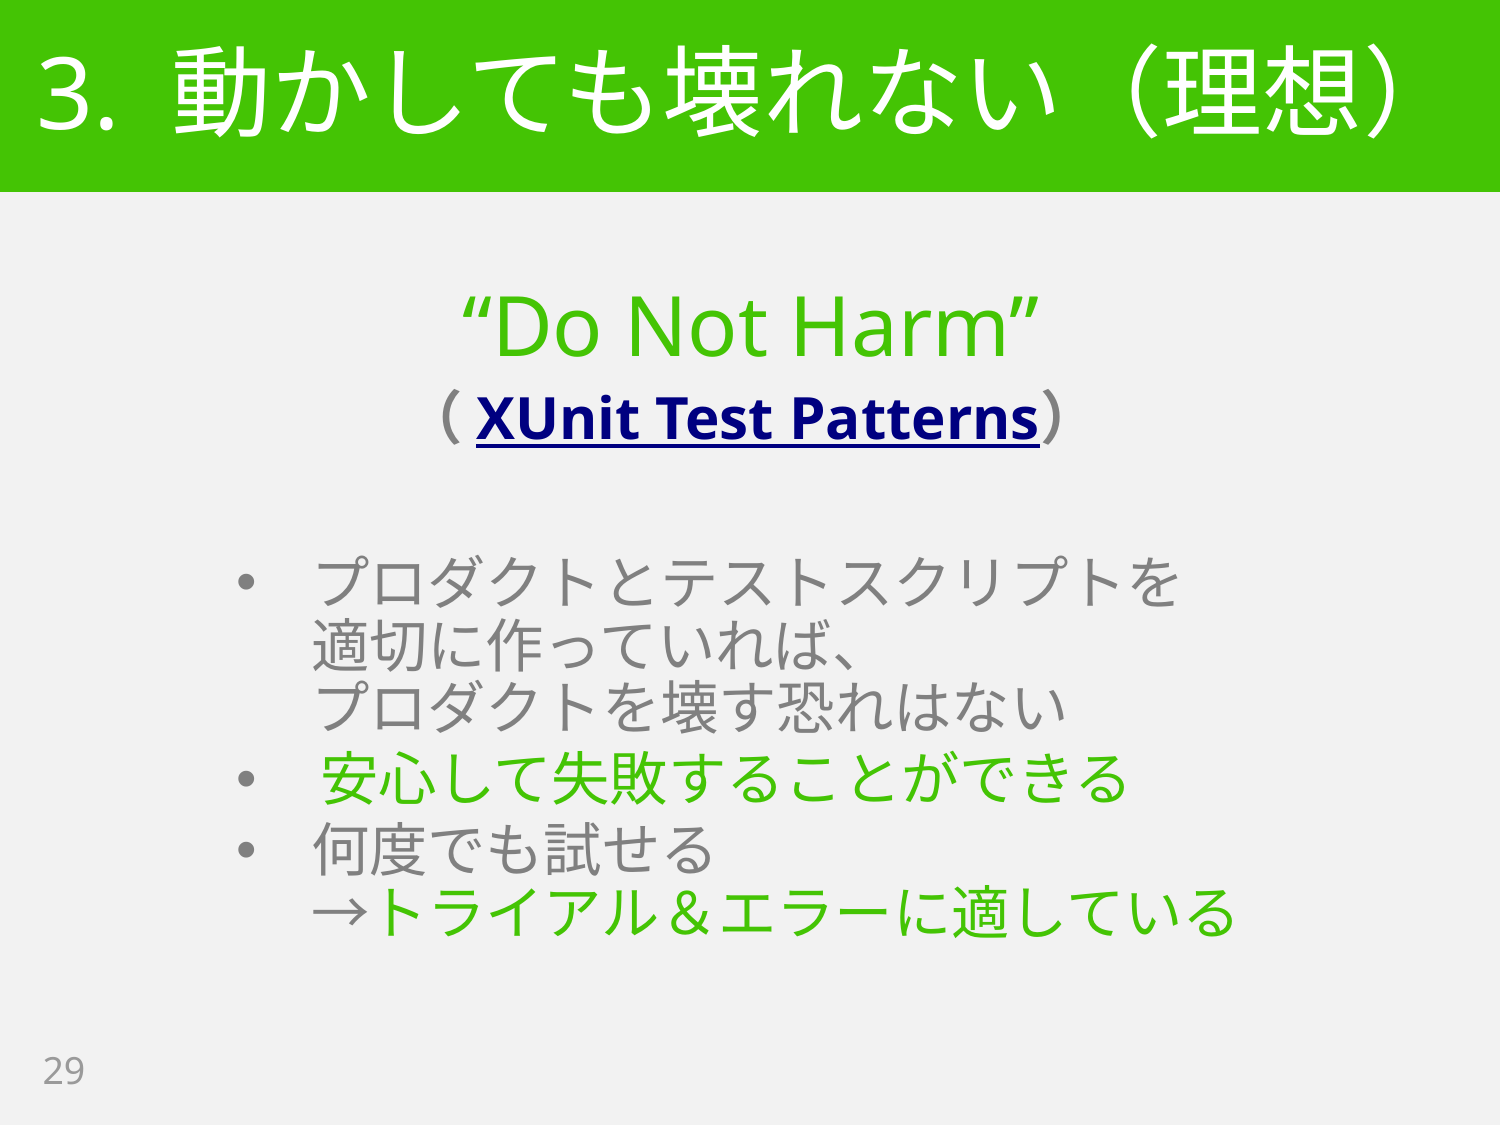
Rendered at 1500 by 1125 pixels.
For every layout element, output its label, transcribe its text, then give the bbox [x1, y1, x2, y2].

slide_number 29 [27, 1042, 146, 1102]
list “Do Not Harm” （XUnit Test Patterns） プロダクトとテストスクリプトを 適切に作っていれば、 プロダクトを壊す恐れはない 安心して失敗することができる 何度でも試せる →トライアル＆エラーに適している [103, 277, 1397, 1000]
title 3. 動かしても壊れない（理想） [0, 53, 1500, 140]
